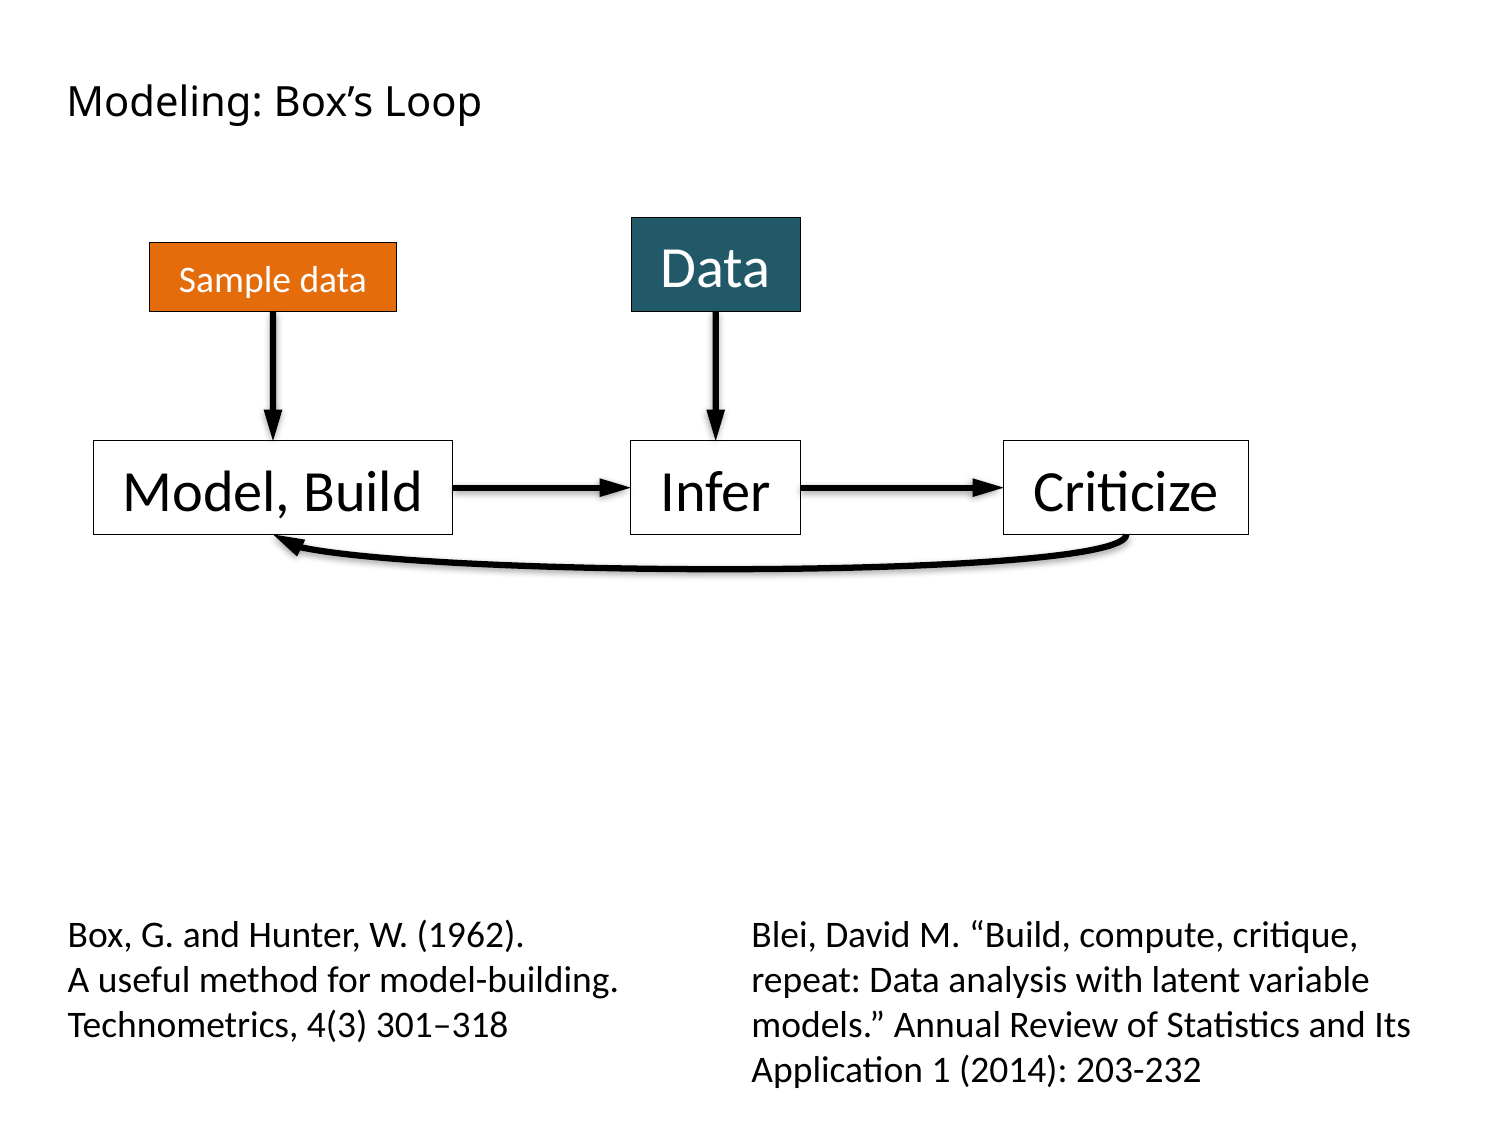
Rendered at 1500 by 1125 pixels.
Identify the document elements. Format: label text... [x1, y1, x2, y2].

text_box Data [631, 217, 692, 312]
text_box Data [706, 217, 801, 312]
text_box Blei, David M. “Build, compute, critique, repeat: Data analysis with latent variable models.” Annual Review of Statistics and Its Application 1 (2014): 203-232 [736, 902, 1443, 1097]
text_box Box, G. and Hunter, W. (1962). A useful method for model-building. Technometrics, 4(3) 301–318 [52, 902, 679, 1052]
text_box Sample data [149, 242, 397, 312]
text_box Model, Build [93, 440, 453, 535]
text_box Infer [630, 440, 692, 535]
text_box Modeling: Box’s Loop [51, 67, 498, 133]
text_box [454, 487, 630, 491]
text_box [697, 110, 702, 964]
text_box Criticize [1003, 440, 1249, 535]
text_box Infer [706, 440, 801, 535]
